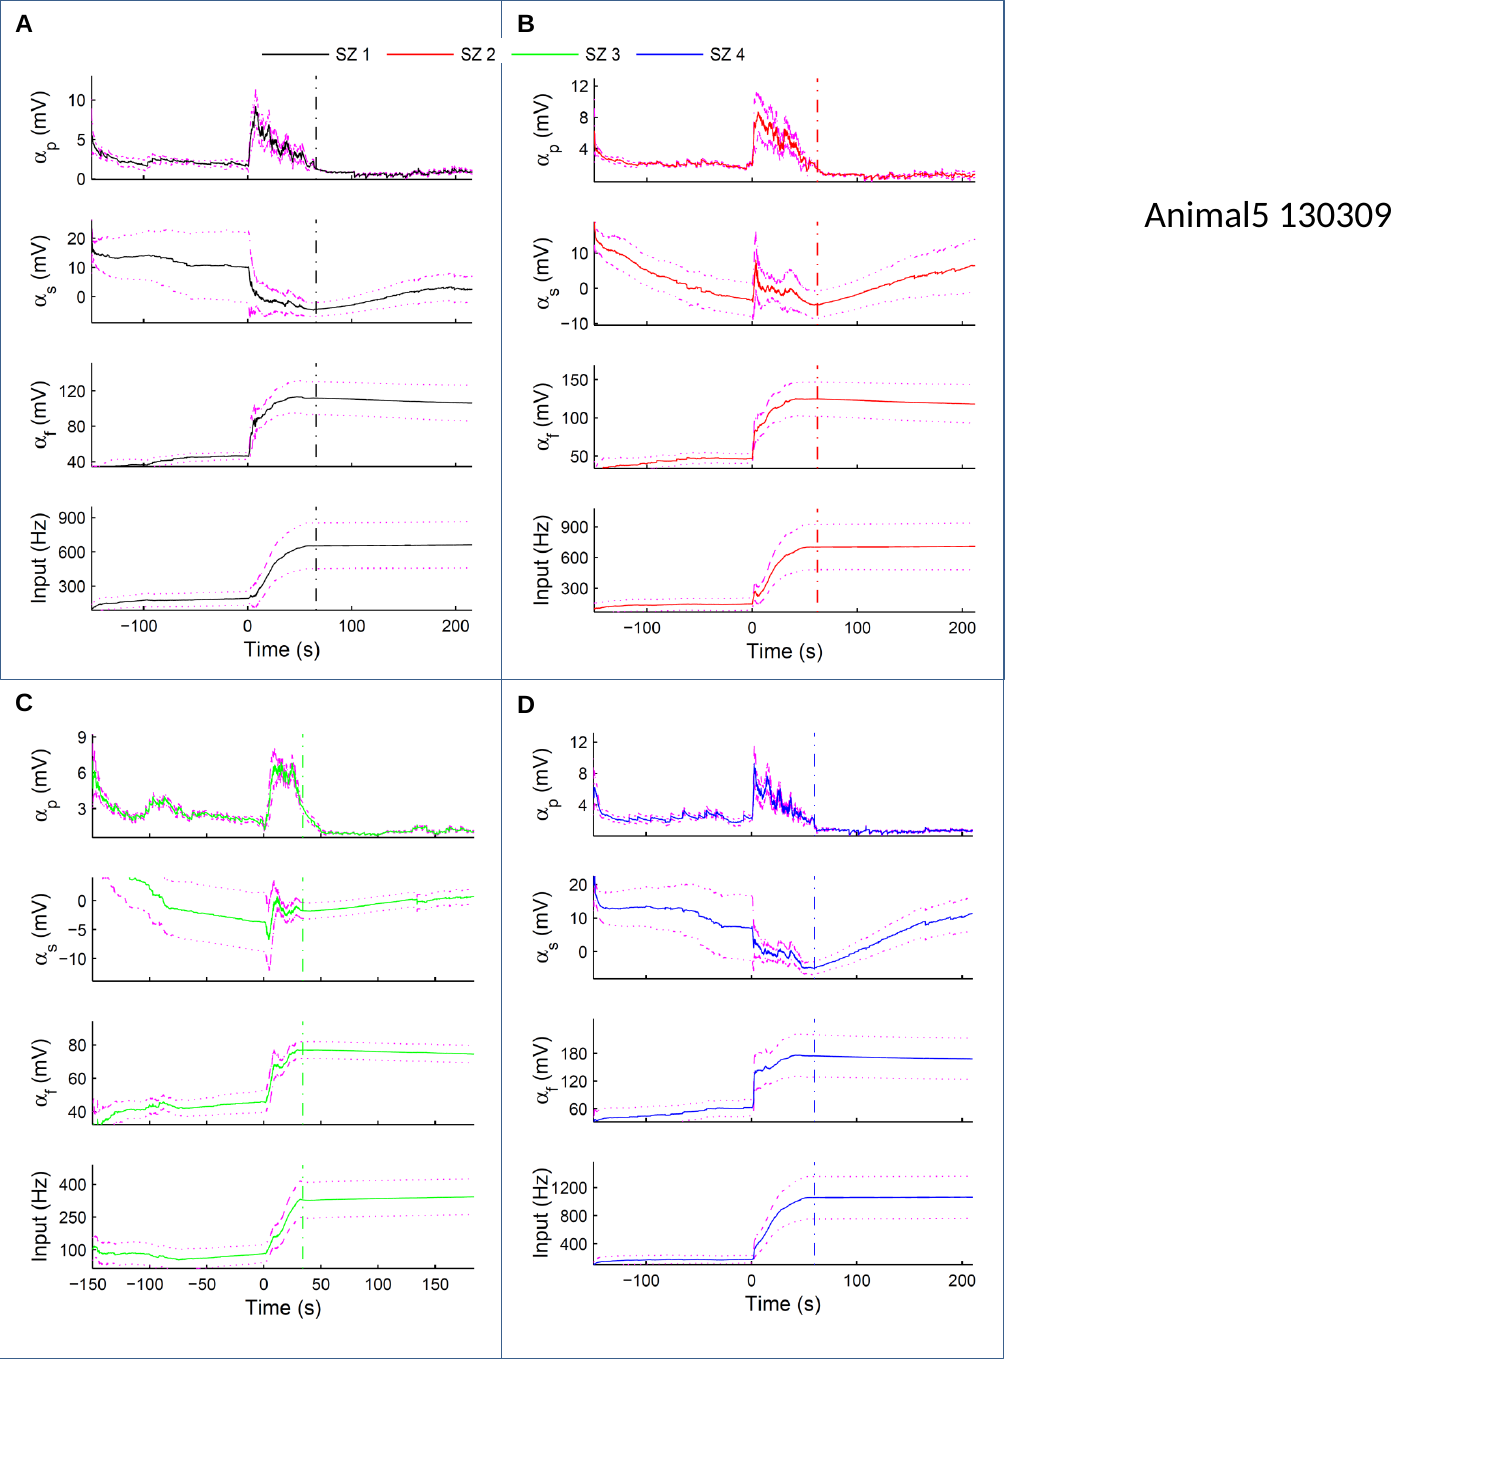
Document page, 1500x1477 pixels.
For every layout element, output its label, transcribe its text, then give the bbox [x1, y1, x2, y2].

picture [531, 726, 976, 1316]
text_box [0, 0, 1006, 681]
text_box C [0, 679, 49, 724]
text_box B [502, 0, 550, 37]
text_box A [0, 0, 49, 45]
picture [29, 726, 477, 1320]
text_box Animal5 130309 [1129, 183, 1408, 243]
picture [531, 70, 980, 663]
text_box [0, 681, 504, 1360]
picture [259, 38, 745, 63]
text_box D [502, 681, 550, 727]
text_box [504, 681, 1006, 1360]
picture [29, 70, 477, 662]
